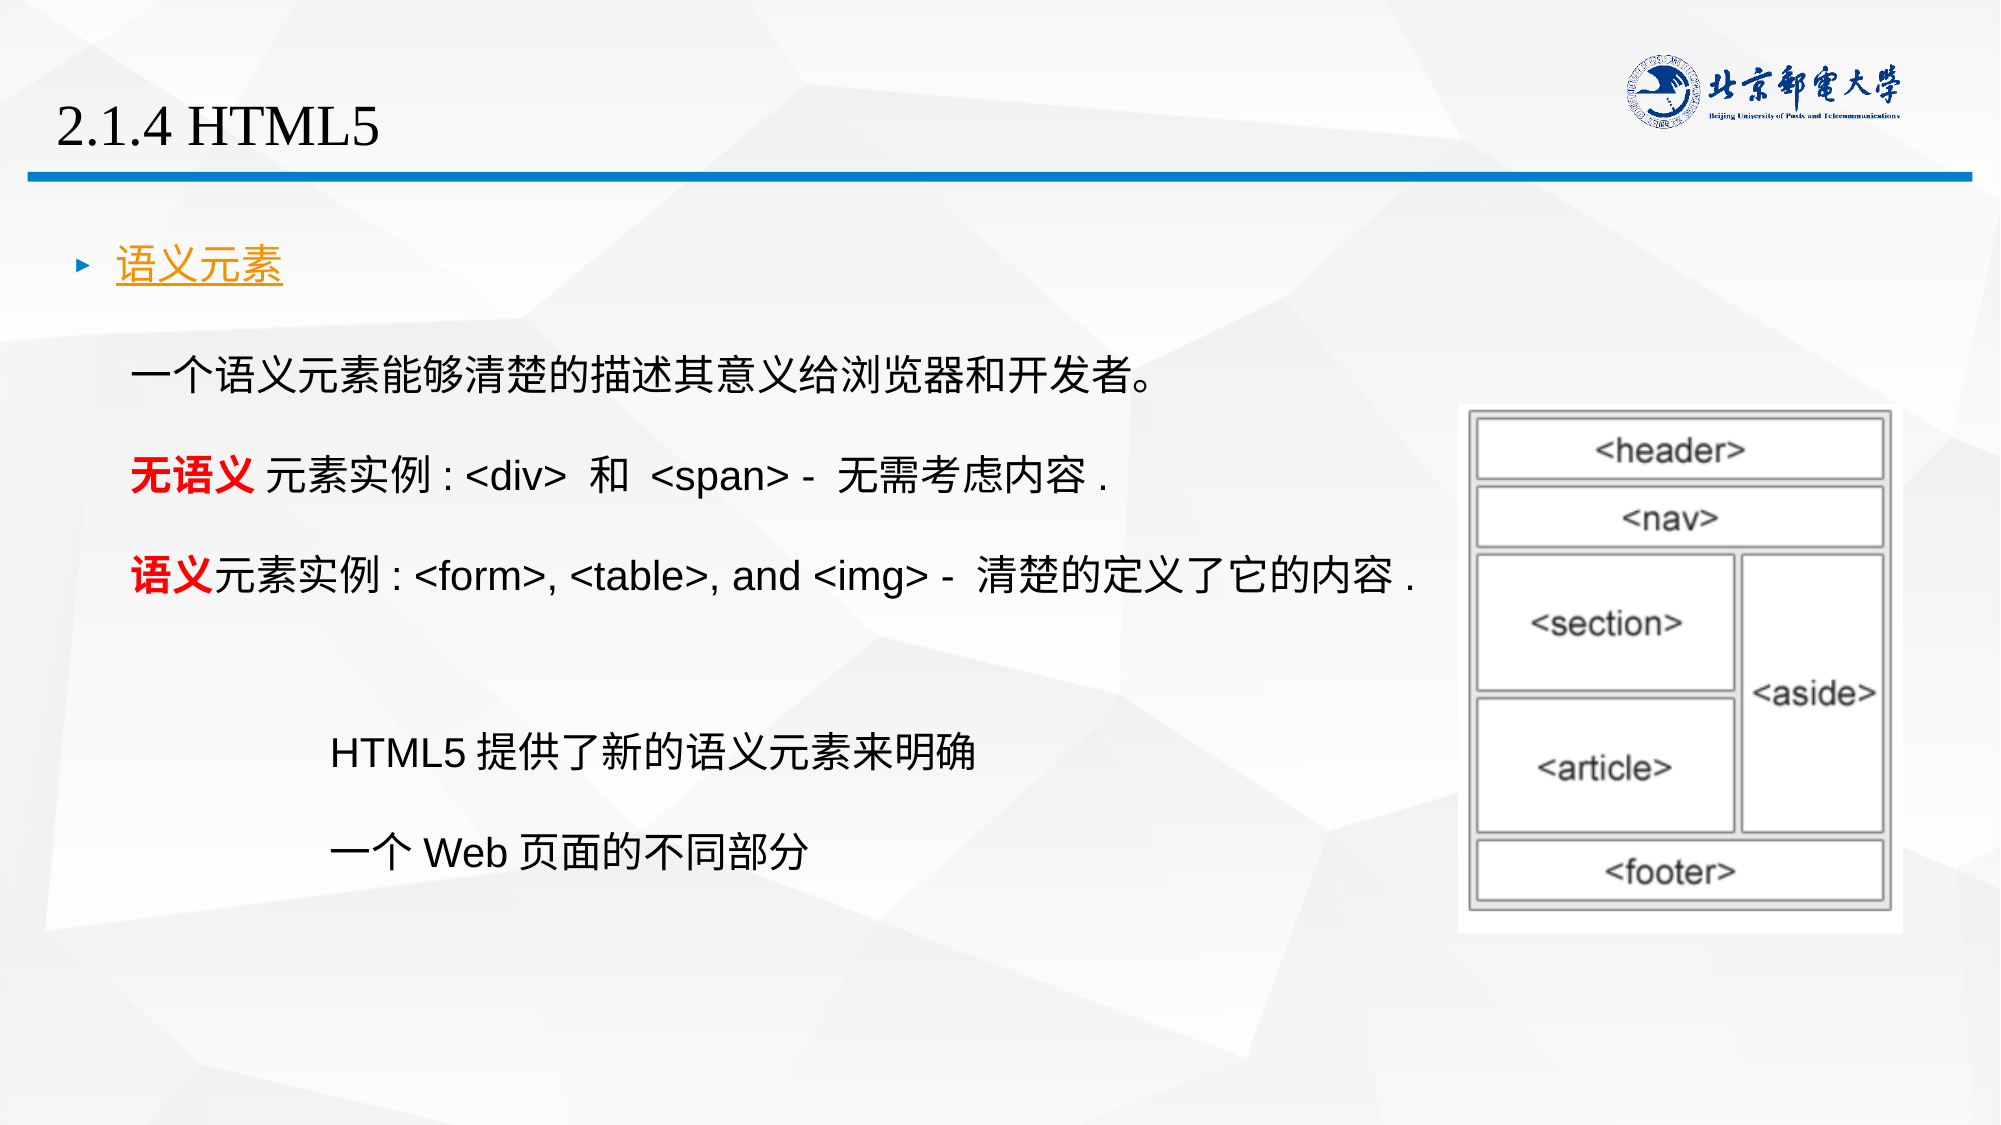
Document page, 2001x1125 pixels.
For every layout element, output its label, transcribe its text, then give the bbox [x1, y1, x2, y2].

title 2.1.4 HTML5 [41, 52, 1188, 200]
text_box 语义元素 一个语义元素能够清楚的描述其意义给浏览器和开发者。 无语义 元素实例: <div> 和 <span> - 无需考虑内容. 语义元素实例: <form>, <table>, and <img> - 清楚的定义了它的内容. [41, 200, 1437, 873]
text_box HTML5提供了新的语义元素来明确一个Web页面的不同部分 [240, 668, 1014, 1084]
picture [0, 0, 2000, 1125]
